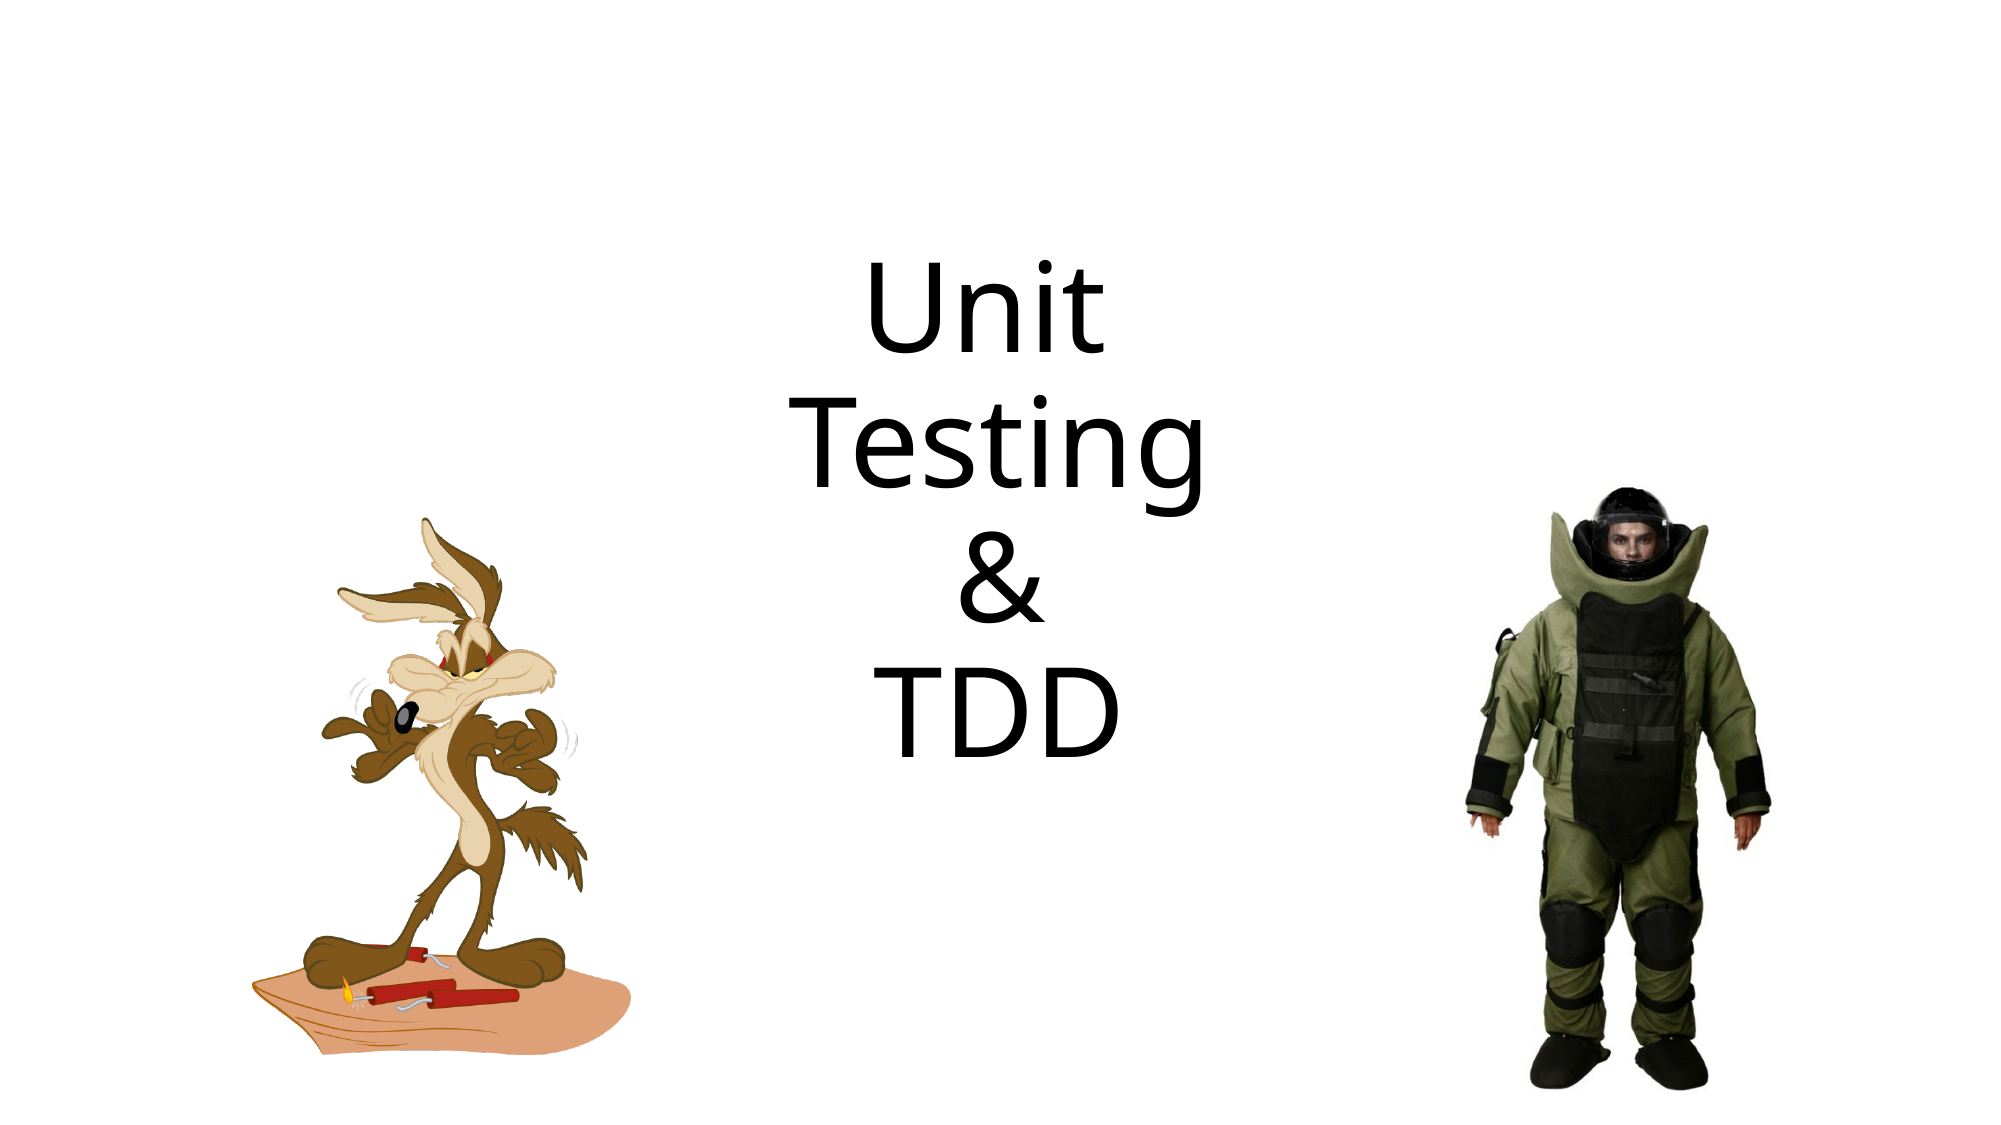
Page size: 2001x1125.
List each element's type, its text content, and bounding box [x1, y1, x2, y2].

picture [1263, 402, 1966, 1105]
picture [250, 514, 632, 1057]
title Unit Testing & TDD [736, 174, 1264, 856]
